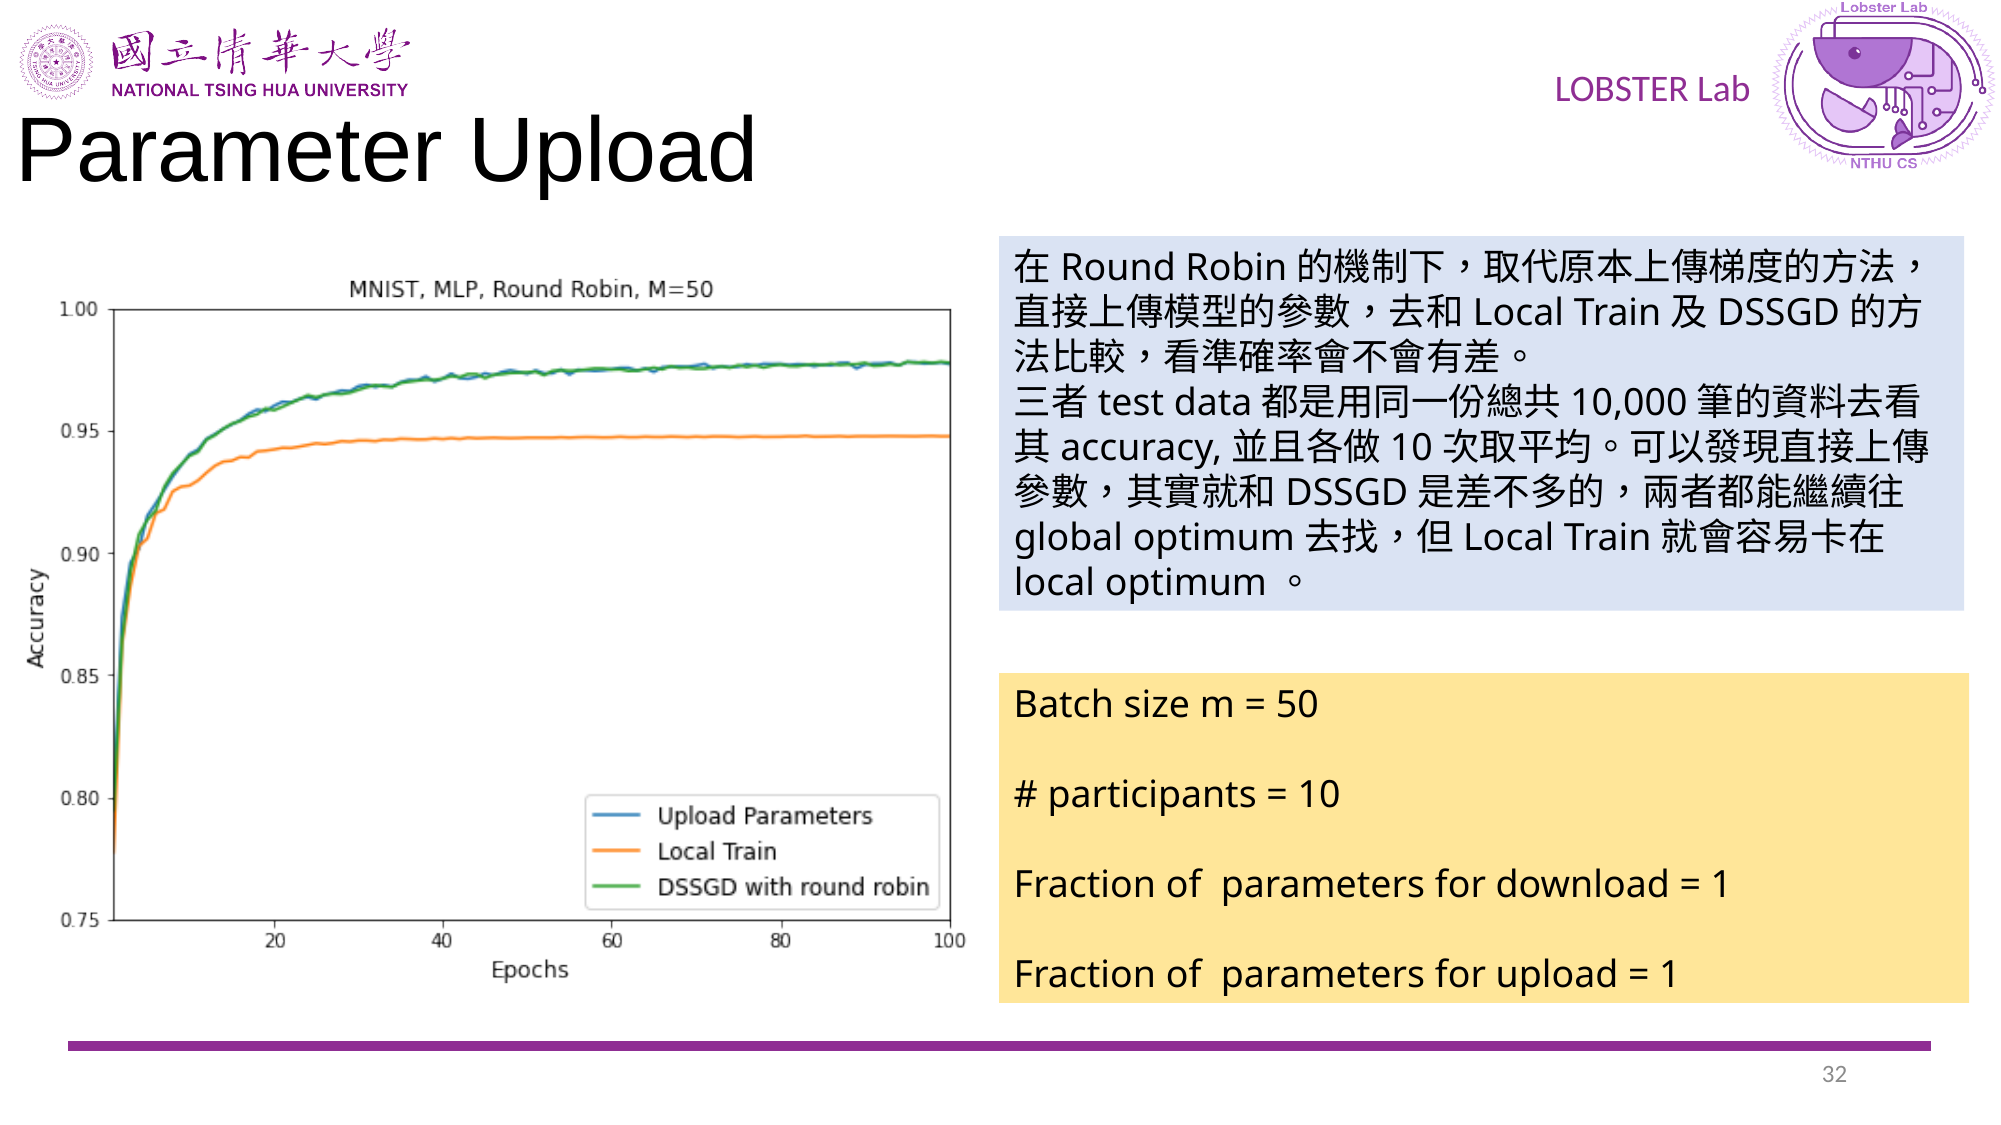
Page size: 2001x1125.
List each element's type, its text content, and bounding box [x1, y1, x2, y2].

picture [19, 24, 410, 43]
picture [1767, 0, 2000, 173]
slide_number 32 [1412, 1042, 1863, 1103]
text_box Parameter Upload [0, 43, 1970, 261]
picture [14, 266, 980, 997]
text_box 在Round Robin的機制下，取代原本上傳梯度的方法，直接上傳模型的參數，去和Local Train及DSSGD的方法比較，看準確率會不會有差。 三者test data都是用同一份總共10,000筆的資料去看其accuracy,並且各做10次取平均。可以發現直接上傳參數，其實就和DSSGD是差不多的，兩者都能繼續往global optimum去找，但Local Train就會容易卡在local optimum。 [999, 236, 1965, 611]
text_box Batch size m = 50 # participants = 10 Fraction of parameters for download = 1 Fraction of parameters for upload = 1 [999, 673, 1970, 1003]
